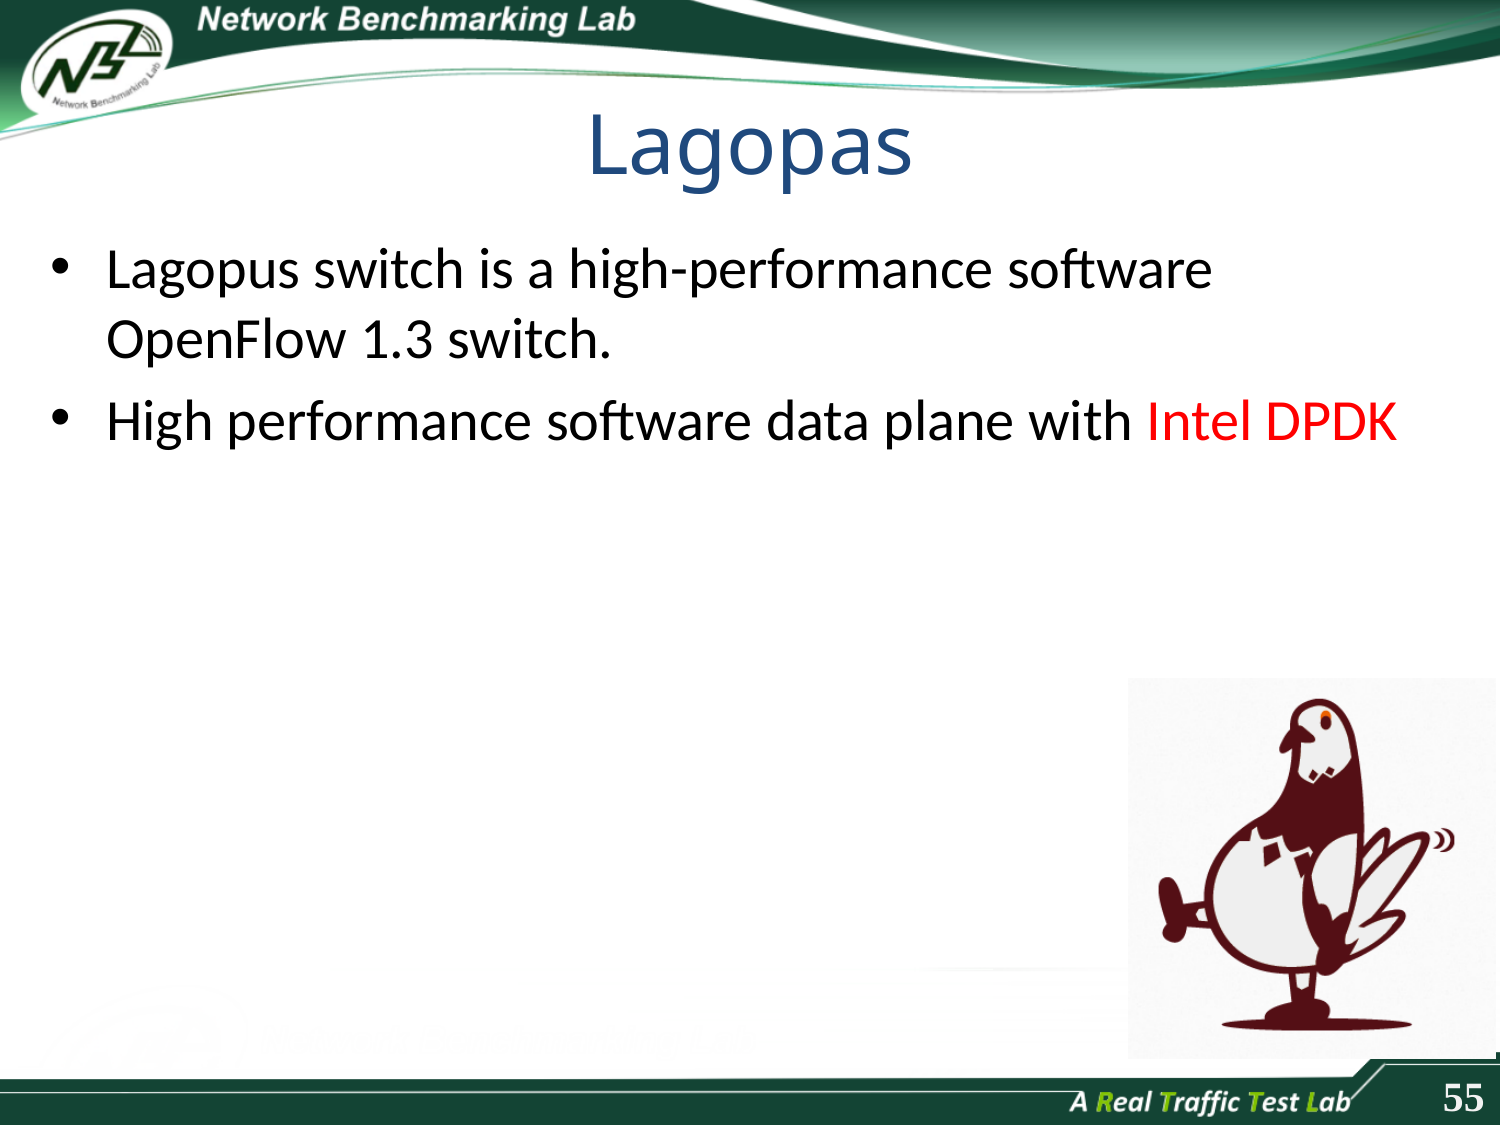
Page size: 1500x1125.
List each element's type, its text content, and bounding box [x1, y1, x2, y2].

slide_number 55 [1387, 1065, 1500, 1125]
picture [0, 0, 1500, 162]
list Lagopus switch is a high-performance software OpenFlow 1.3 switch. High performance software data plane with Intel DPDK [35, 222, 1465, 1008]
picture [0, 678, 1500, 1125]
title Lagopas [75, 95, 1425, 188]
